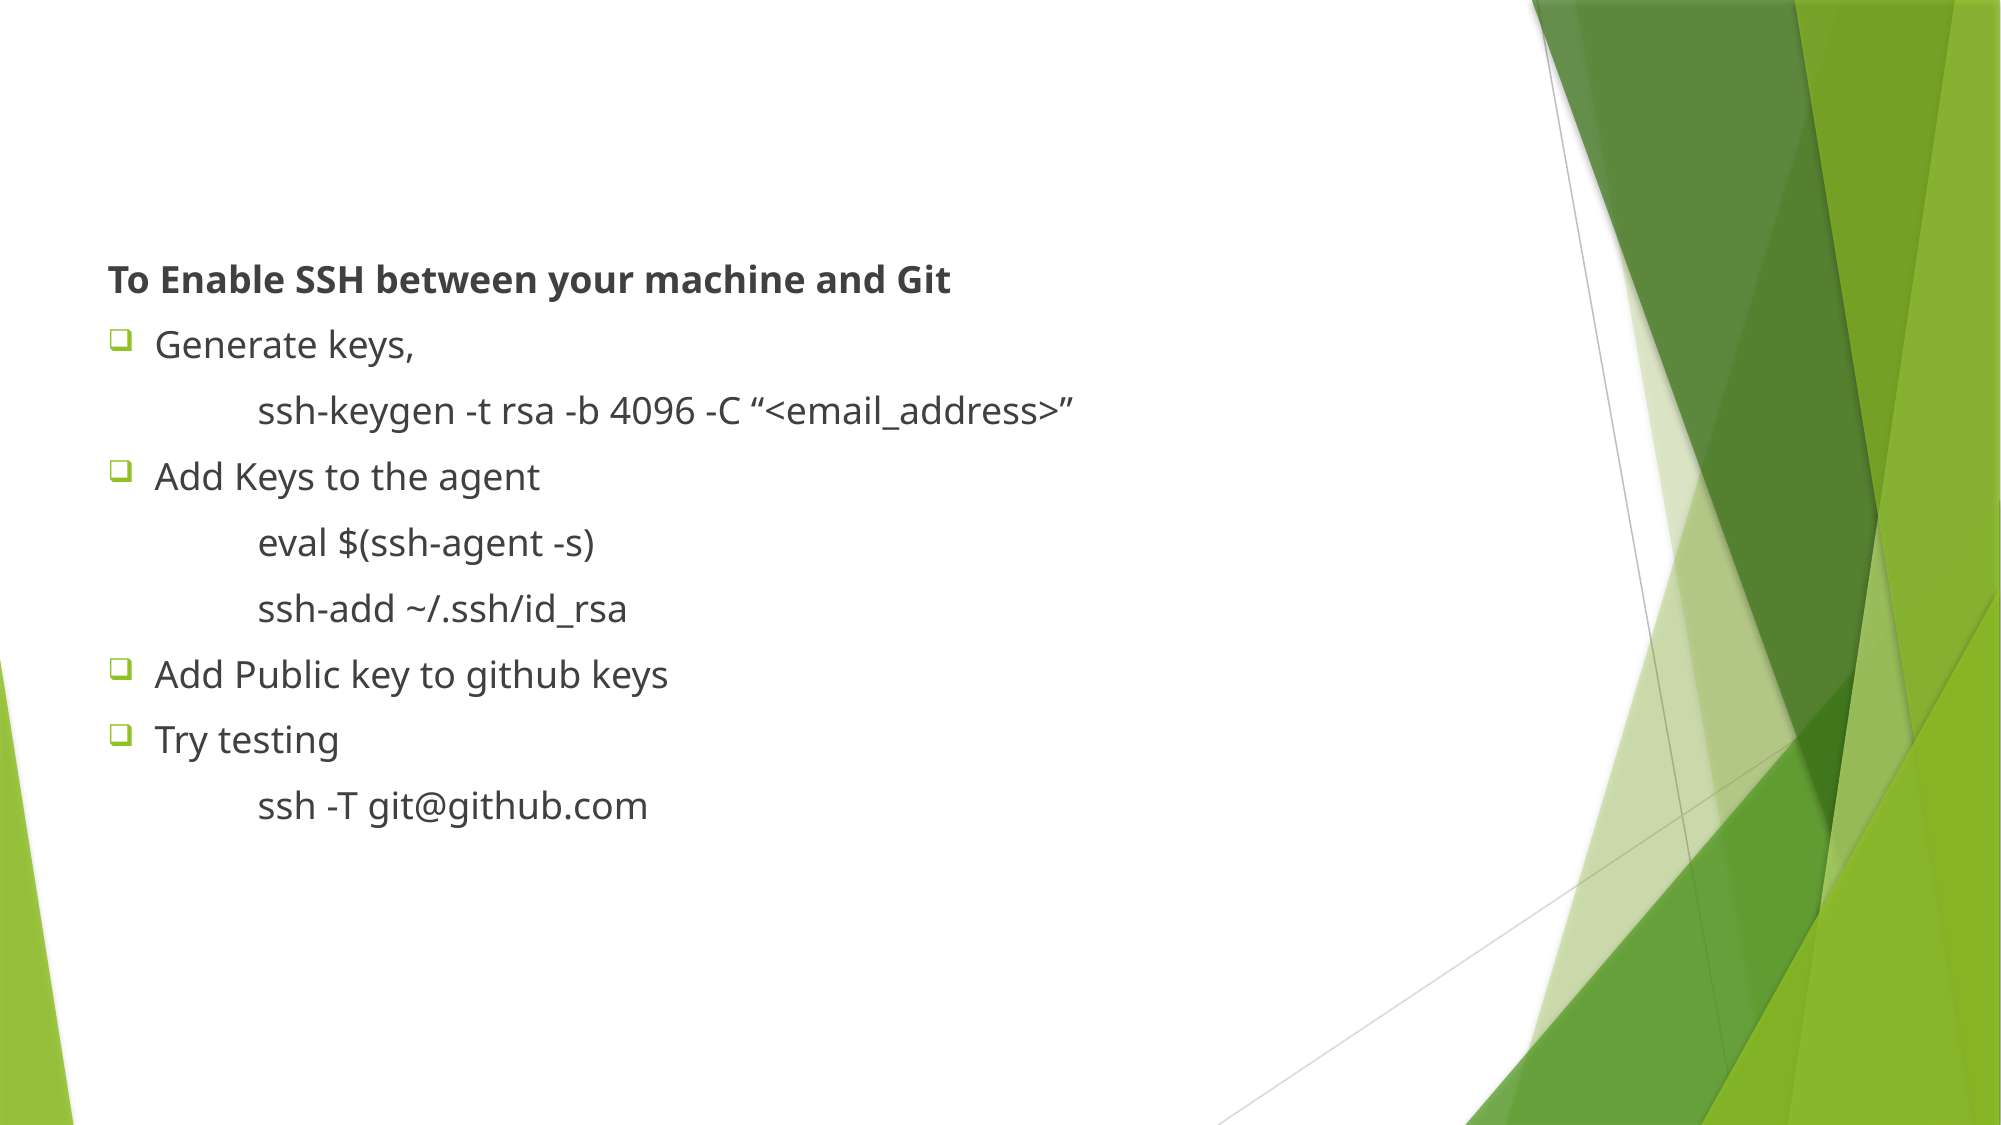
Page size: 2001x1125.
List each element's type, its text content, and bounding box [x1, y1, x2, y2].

list To Enable SSH between your machine and Git Generate keys, ssh-keygen -t rsa -b 4096 -C “<email_address>” Add Keys to the agent eval $(ssh-agent -s) ssh-add ~/.ssh/id_rsa Add Public key to github keys Try testing ssh -T git@github.com [92, 41, 1503, 1108]
